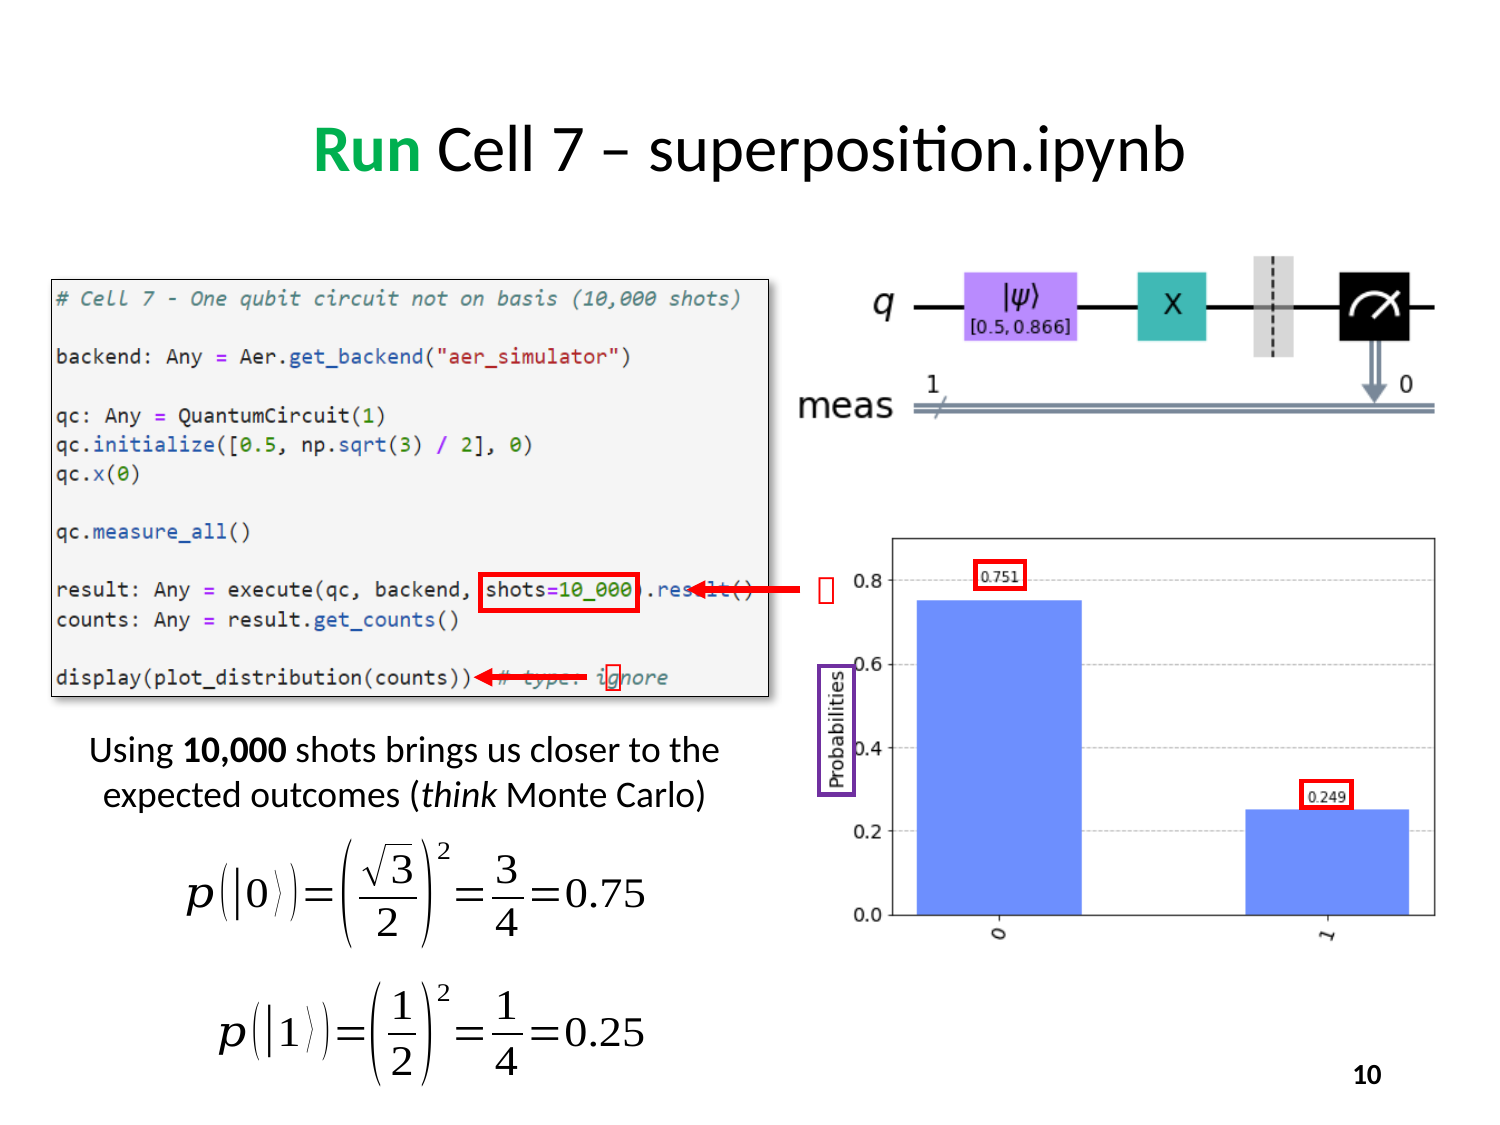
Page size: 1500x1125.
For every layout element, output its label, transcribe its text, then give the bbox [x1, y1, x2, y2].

picture [51, 279, 769, 697]
slide_number 10 [1059, 1042, 1397, 1103]
picture [820, 527, 1455, 955]
picture [785, 246, 1466, 439]
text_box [473, 646, 651, 708]
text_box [686, 559, 864, 620]
text_box Using 10,000 shots brings us closer to the expected outcomes (think Monte Carlo) [45, 717, 764, 823]
title Run Cell 7 – superposition.ipynb [103, 59, 1397, 241]
